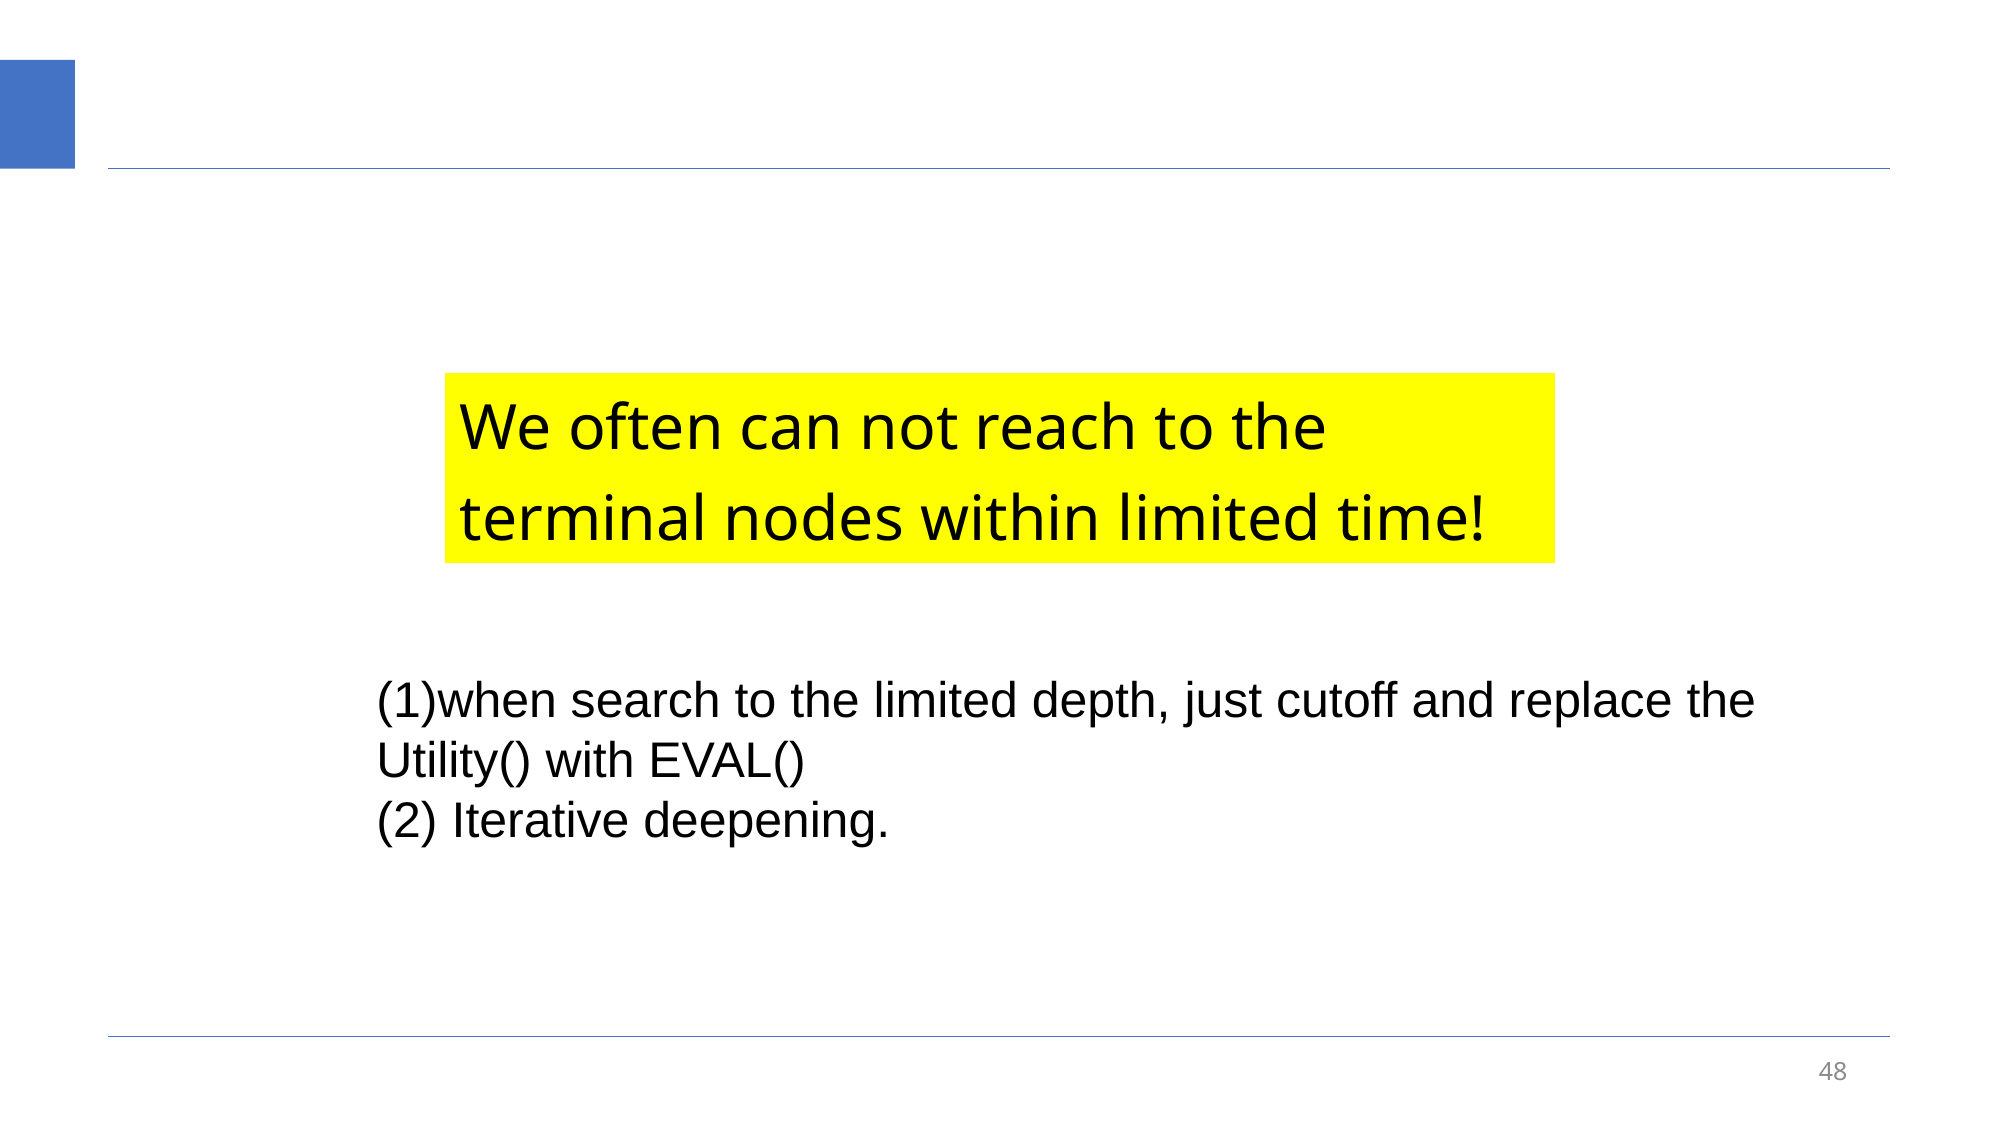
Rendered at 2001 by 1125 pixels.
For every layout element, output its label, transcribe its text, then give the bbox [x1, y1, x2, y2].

table_header We often can not reach to the terminal nodes within limited time! [445, 373, 1555, 563]
slide_number 48 [1412, 1042, 1863, 1103]
text_box (1)when search to the limited depth, just cutoff and replace the Utility() with EVAL() (2) Iterative deepening. [361, 660, 1815, 855]
